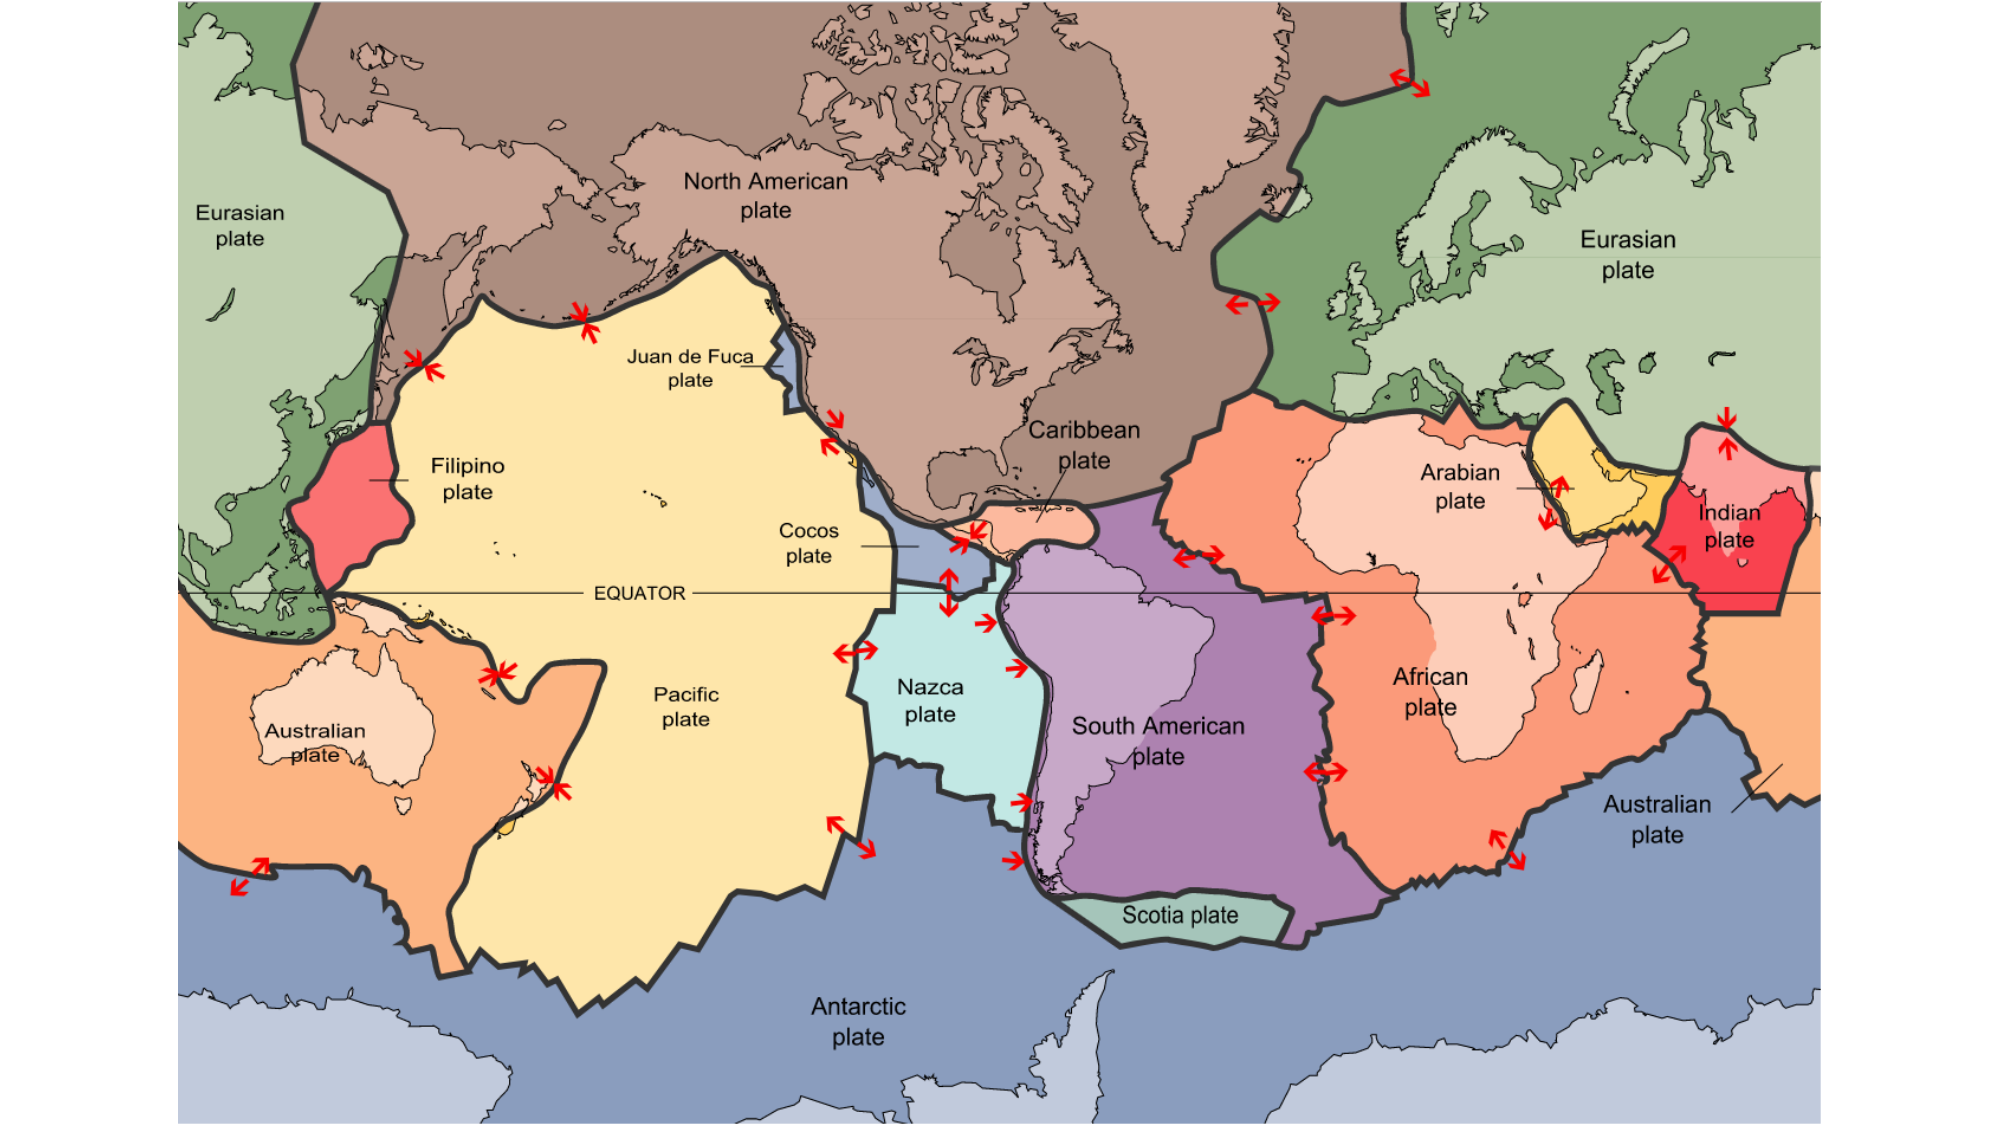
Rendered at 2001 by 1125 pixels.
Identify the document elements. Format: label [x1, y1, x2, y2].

picture [178, 0, 1822, 1125]
